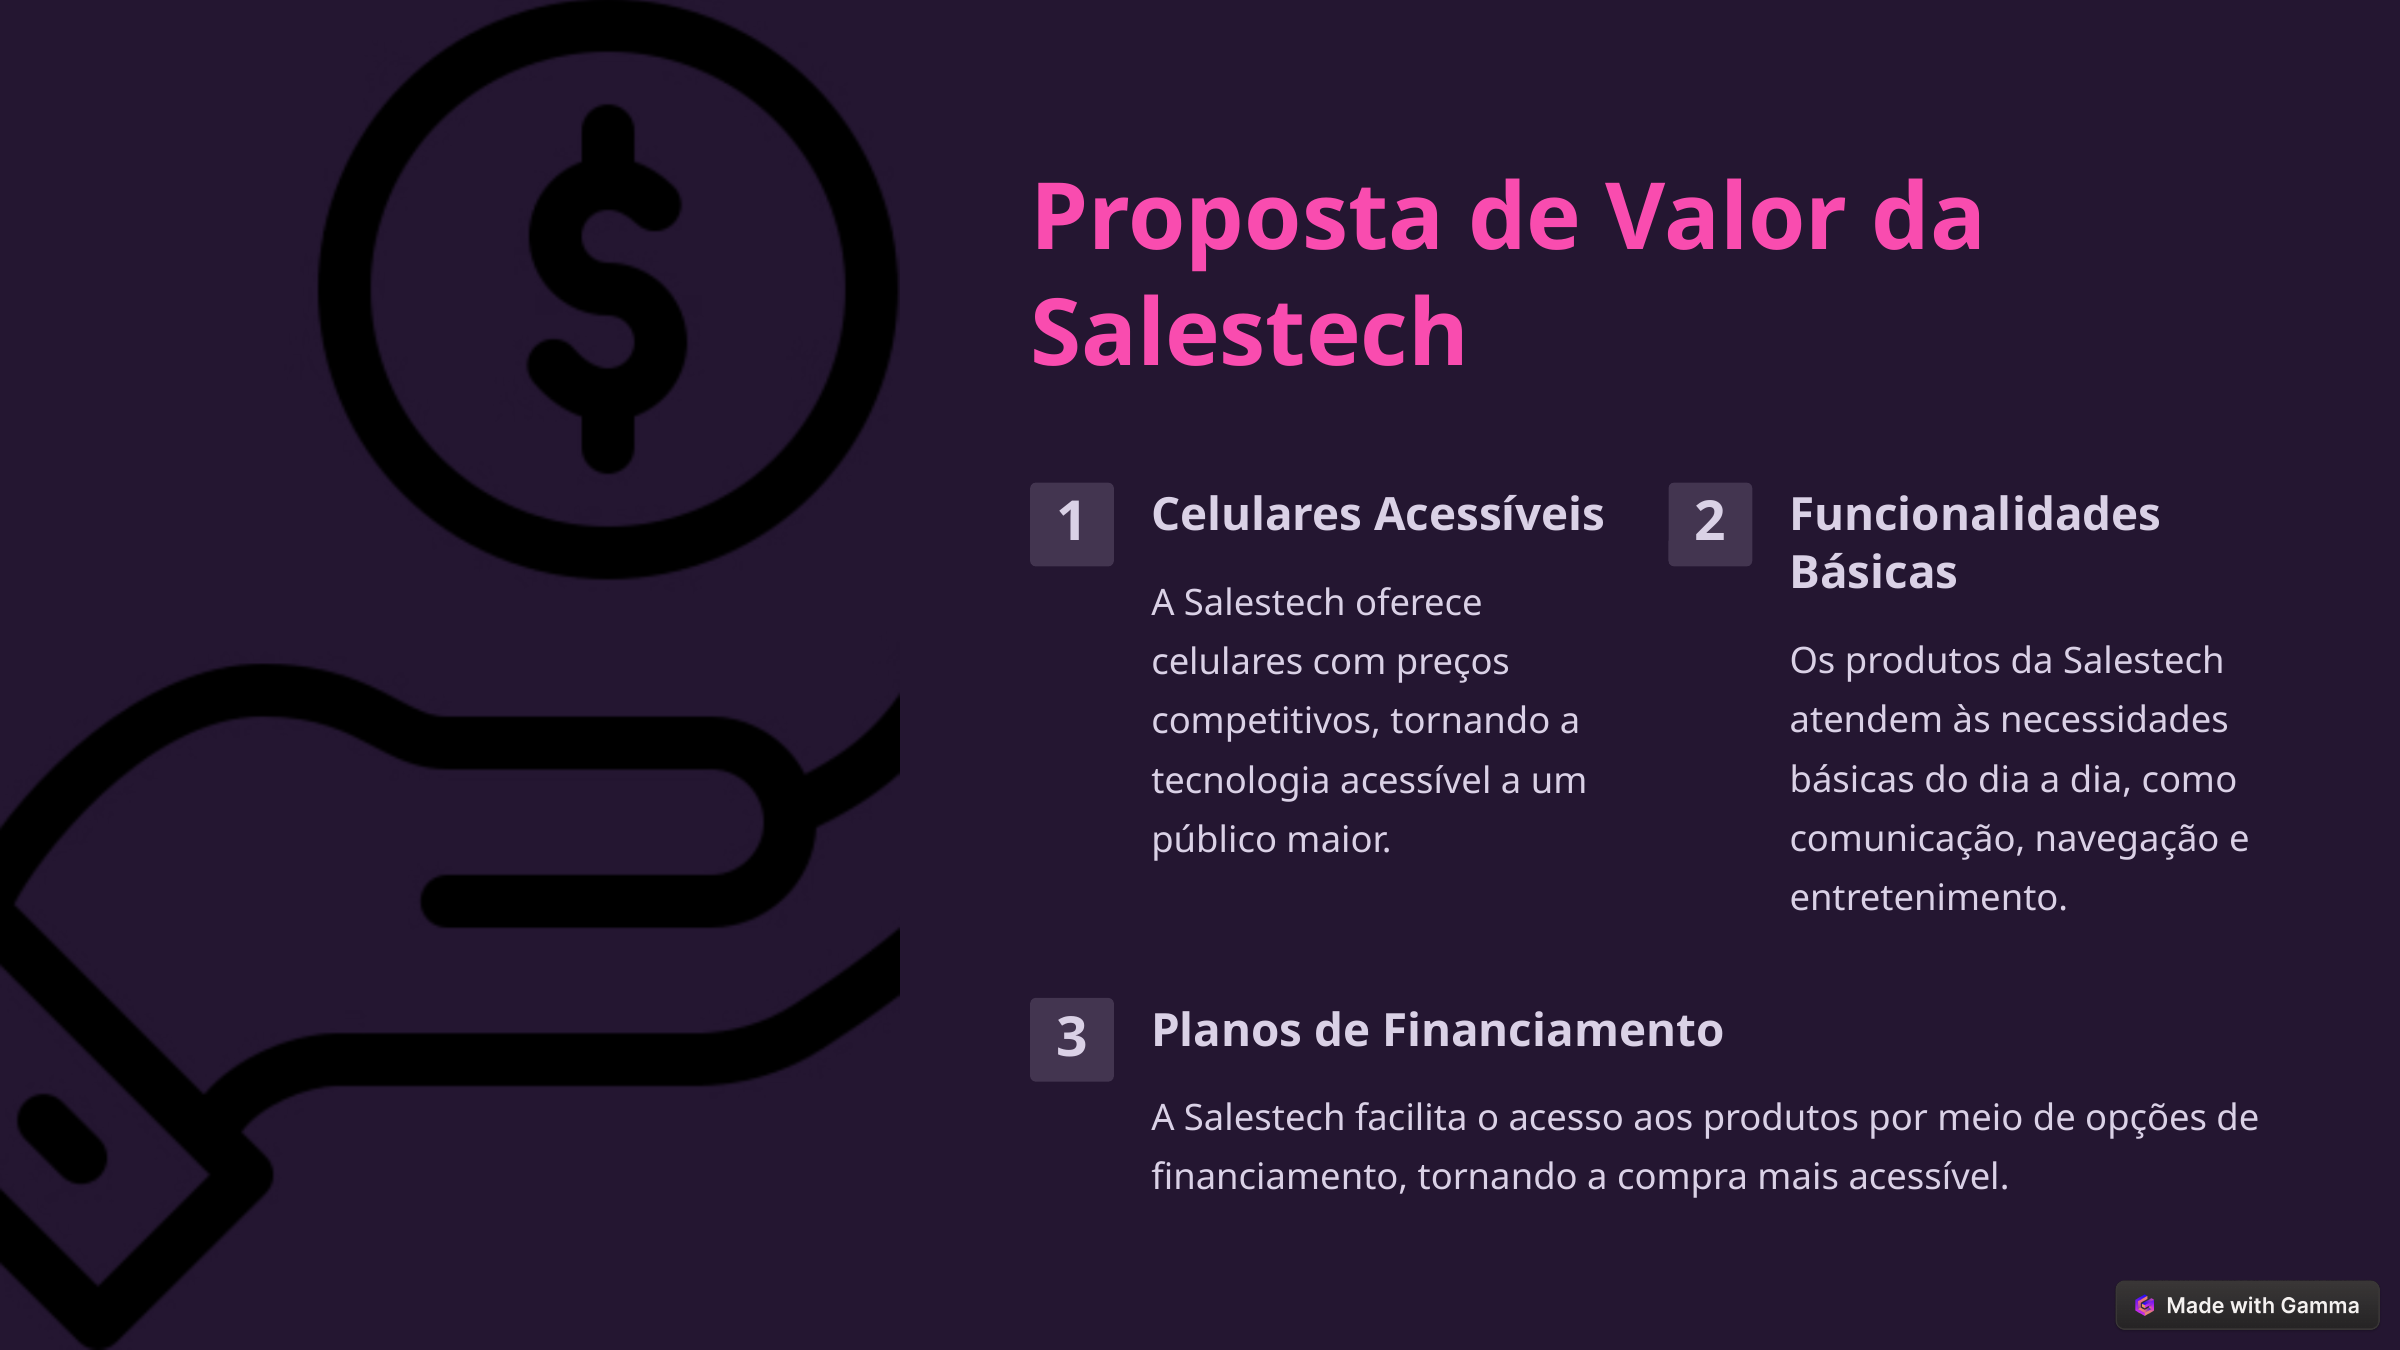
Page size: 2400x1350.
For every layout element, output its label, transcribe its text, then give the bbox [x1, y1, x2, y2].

text_box Planos de Financiamento [1151, 997, 1686, 1056]
text_box A Salestech oferece celulares com preços competitivos, tornando a tecnologia acessível a um público maior. [1151, 563, 1632, 861]
text_box 1 [1058, 496, 1086, 553]
text_box Proposta de Valor da Salestech [1030, 152, 2270, 385]
text_box 2 [1696, 496, 1725, 553]
text_box Funcionalidades Básicas [1789, 482, 2270, 599]
text_box 3 [1058, 1011, 1086, 1068]
text_box Os produtos da Salestech atendem às necessidades básicas do dia a dia, como comunicação, navegação e entretenimento. [1789, 621, 2270, 919]
text_box [1030, 997, 1114, 1082]
text_box A Salestech facilita o acesso aos produtos por meio de opções de financiamento, tornando a compra mais acessível. [1151, 1078, 2270, 1198]
text_box [1668, 482, 1753, 567]
picture [0, 0, 900, 1350]
text_box Celulares Acessíveis [1151, 482, 1617, 541]
picture [2106, 1271, 2389, 1339]
text_box [1030, 482, 1114, 567]
